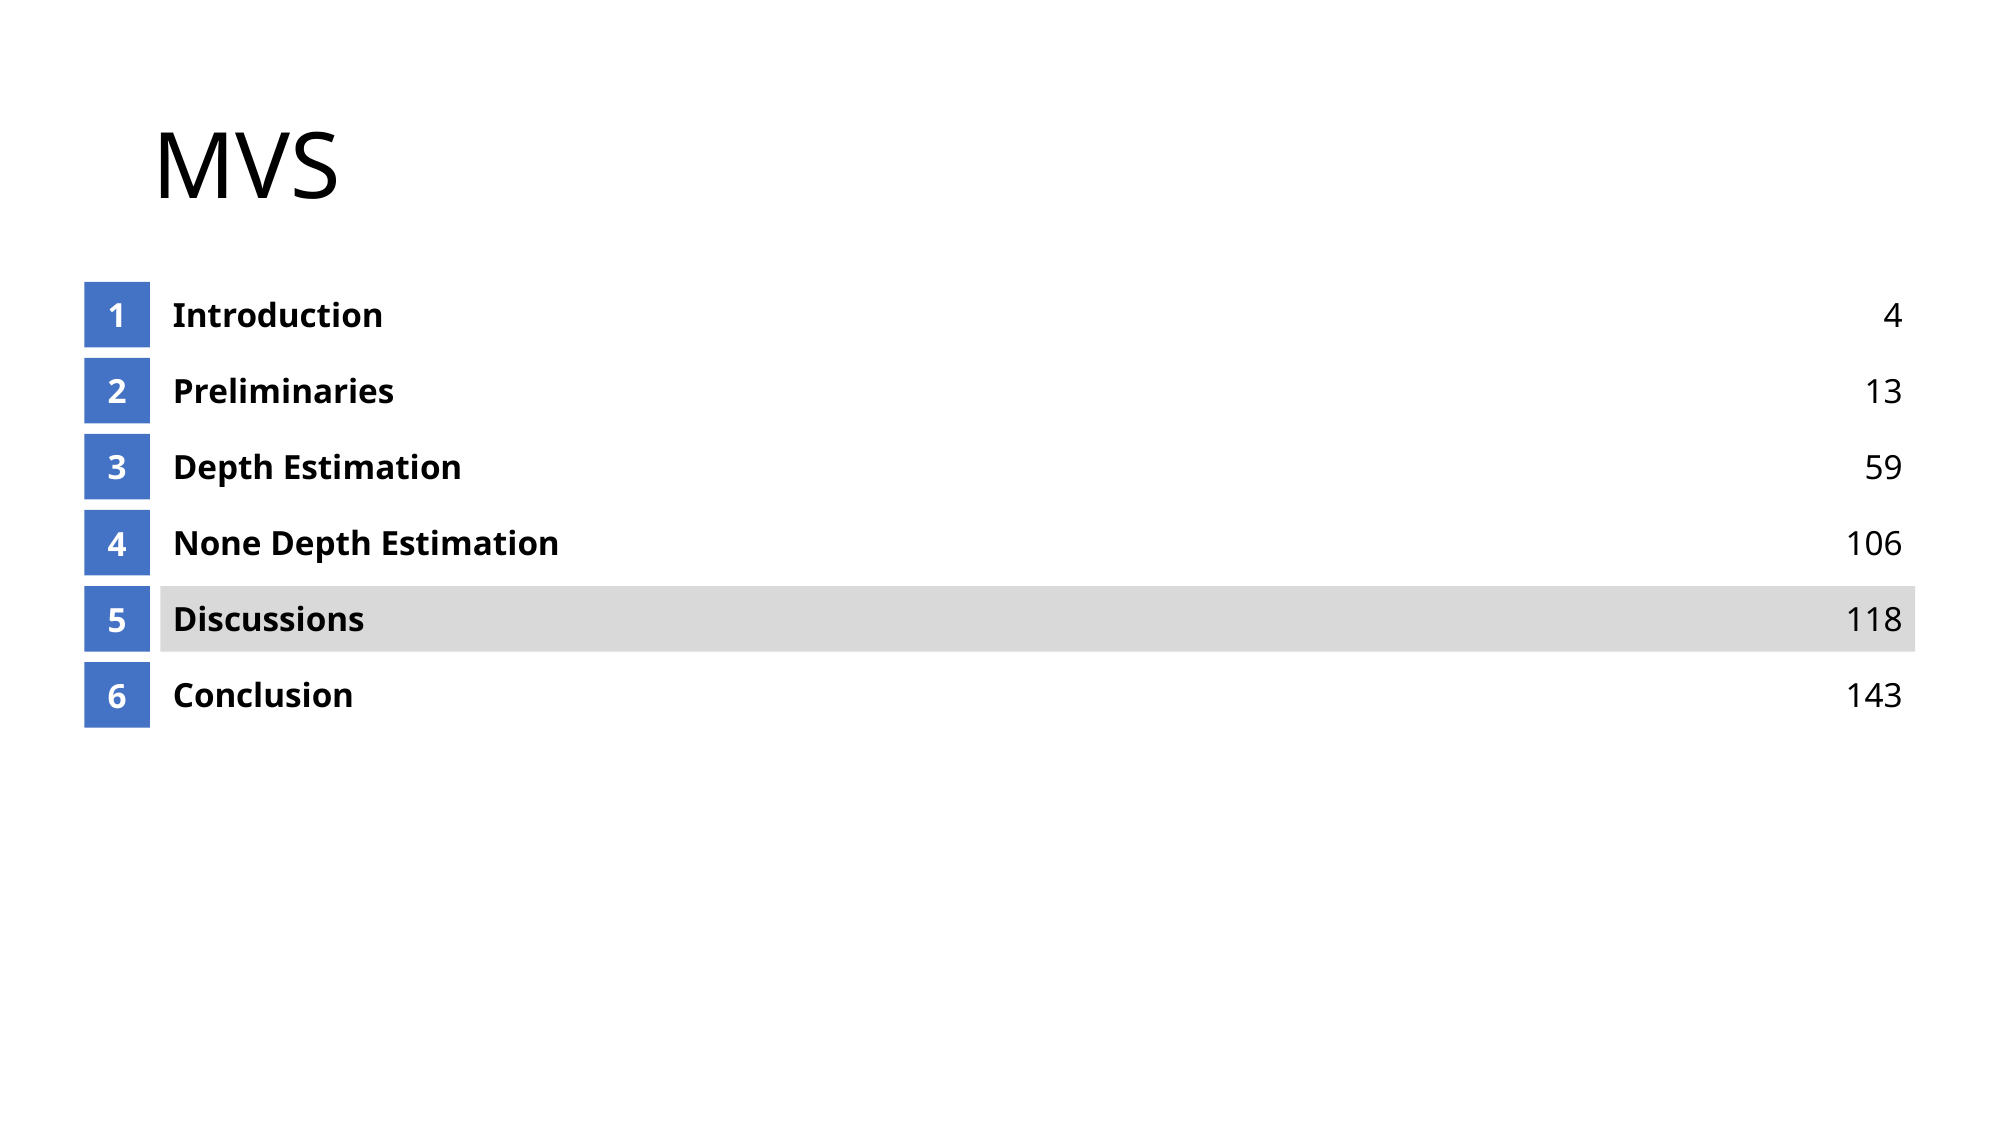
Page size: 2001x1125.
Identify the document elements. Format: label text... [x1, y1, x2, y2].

text_box None Depth Estimation [159, 509, 757, 577]
text_box [1904, 585, 1916, 653]
text_box 13 [1884, 357, 1904, 424]
text_box 1 [83, 281, 151, 348]
text_box [757, 585, 1884, 653]
text_box 2 [83, 357, 151, 424]
text_box 4 [1884, 281, 1904, 348]
text_box Discussions [159, 585, 757, 653]
text_box 59 [1884, 433, 1904, 500]
text_box 4 [83, 509, 151, 577]
text_box Depth Estimation [159, 433, 757, 500]
text_box Introduction [159, 281, 757, 348]
text_box 143 [1884, 661, 1904, 729]
text_box 118 [1884, 585, 1904, 653]
text_box 3 [83, 433, 151, 500]
text_box 6 [83, 661, 151, 729]
text_box 106 [1884, 509, 1904, 577]
text_box Conclusion [159, 661, 757, 729]
text_box 5 [83, 585, 151, 653]
title MVS [137, 59, 1863, 278]
text_box Preliminaries [159, 357, 757, 424]
